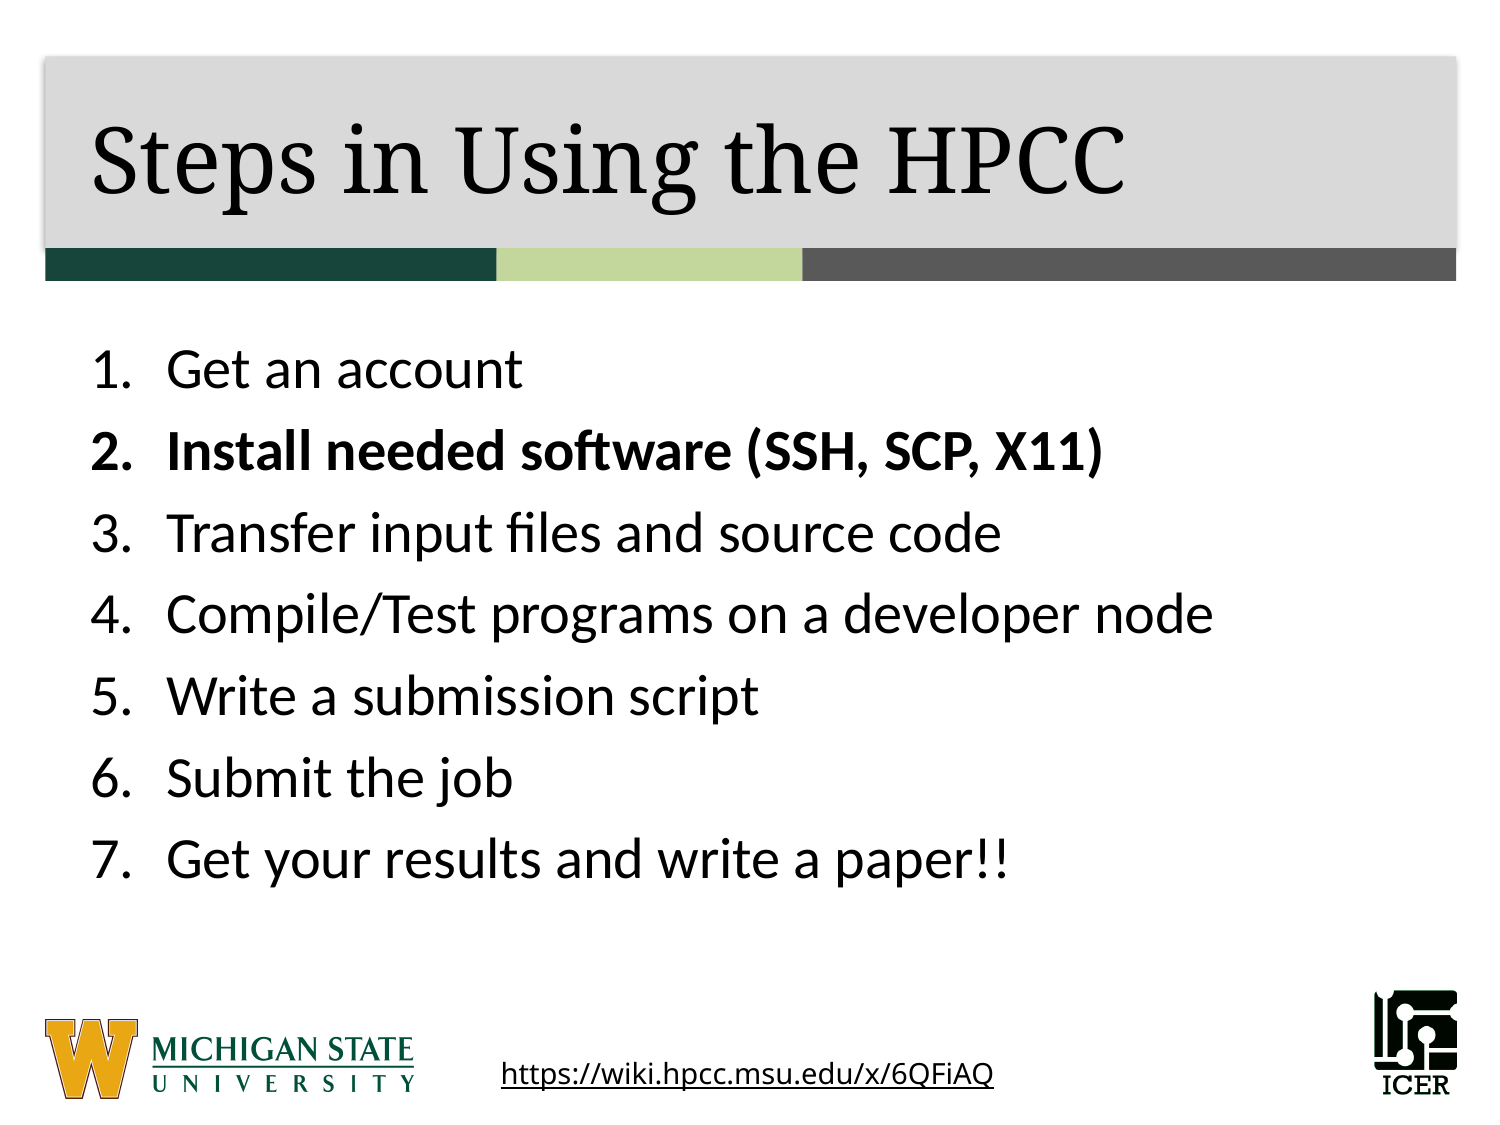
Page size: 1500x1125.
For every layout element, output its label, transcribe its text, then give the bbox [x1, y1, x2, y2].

list Get an account Install needed software (SSH, SCP, X11) Transfer input files and source code Compile/Test programs on a developer node Write a submission script Submit the job Get your results and write a paper!! [75, 322, 1425, 1000]
picture [45, 1012, 443, 1116]
title Steps in Using the HPCC [75, 94, 1425, 282]
picture [1374, 990, 1457, 1095]
